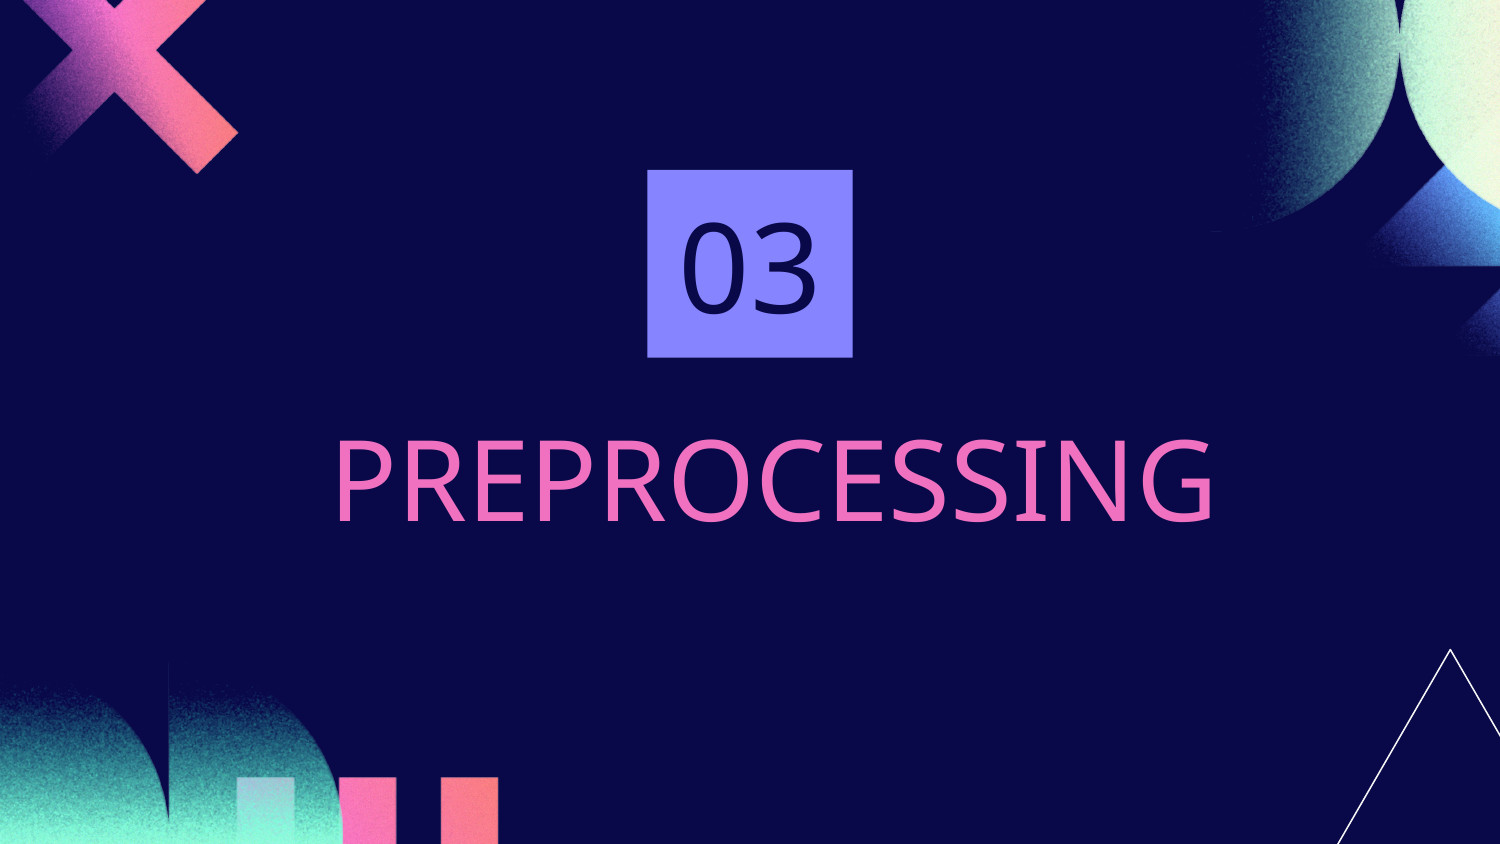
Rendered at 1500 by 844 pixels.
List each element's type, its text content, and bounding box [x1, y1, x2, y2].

title 03 [647, 169, 853, 358]
title PREPROCESSING [242, 407, 1305, 546]
picture [0, 0, 277, 206]
picture [0, 593, 529, 844]
picture [1124, 0, 1500, 377]
